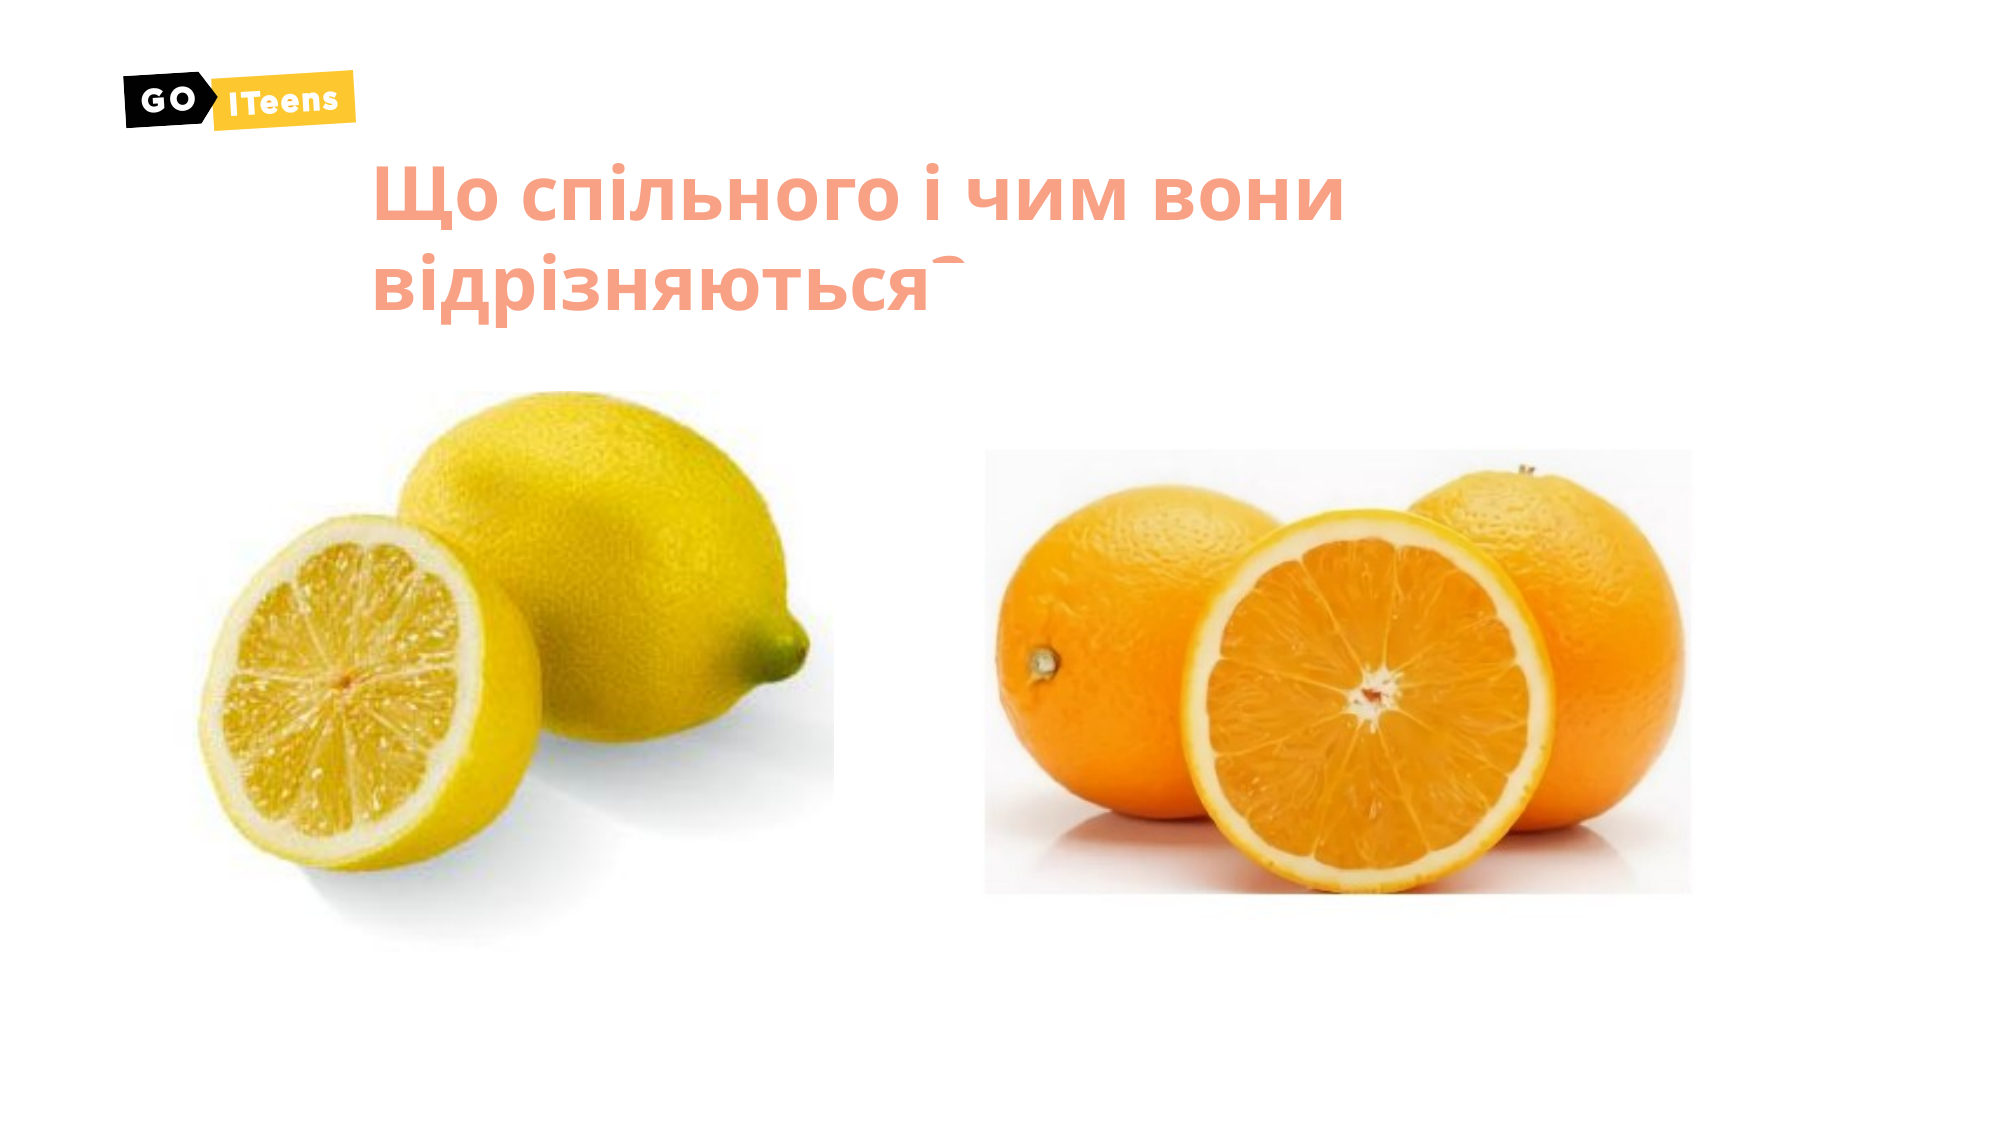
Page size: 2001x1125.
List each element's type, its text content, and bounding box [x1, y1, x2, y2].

picture [122, 70, 356, 131]
text_box Що спільного і чим вони відрізняються? [355, 130, 1713, 191]
picture [156, 391, 834, 952]
picture [931, 263, 1752, 1083]
